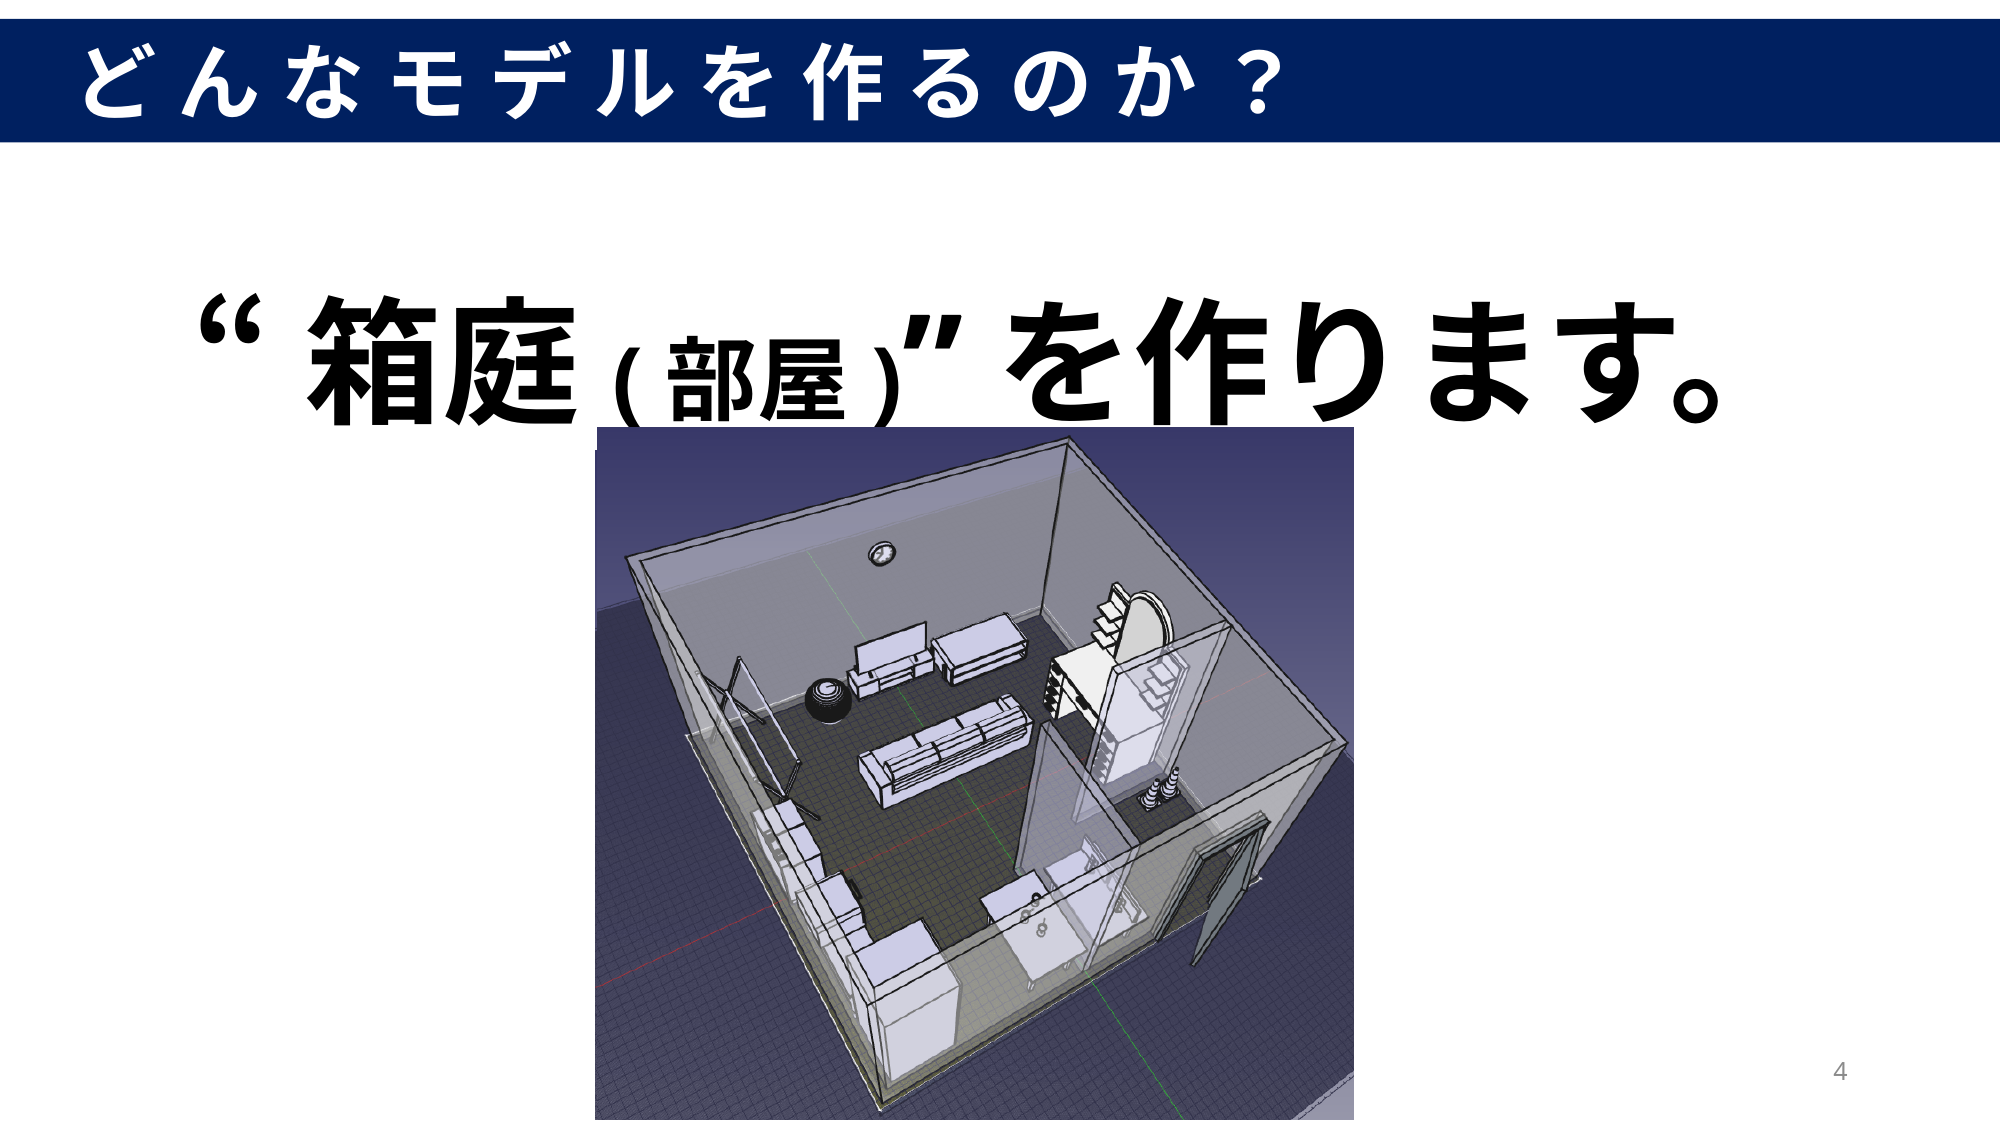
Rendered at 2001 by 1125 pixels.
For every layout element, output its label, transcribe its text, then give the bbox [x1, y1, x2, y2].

text_box “箱庭(部屋)”を作ります。 [177, 269, 1823, 449]
slide_number 4 [1412, 1042, 1863, 1103]
picture [595, 427, 1354, 1120]
text_box どんなモデルを作るのか？ [0, 18, 2000, 143]
